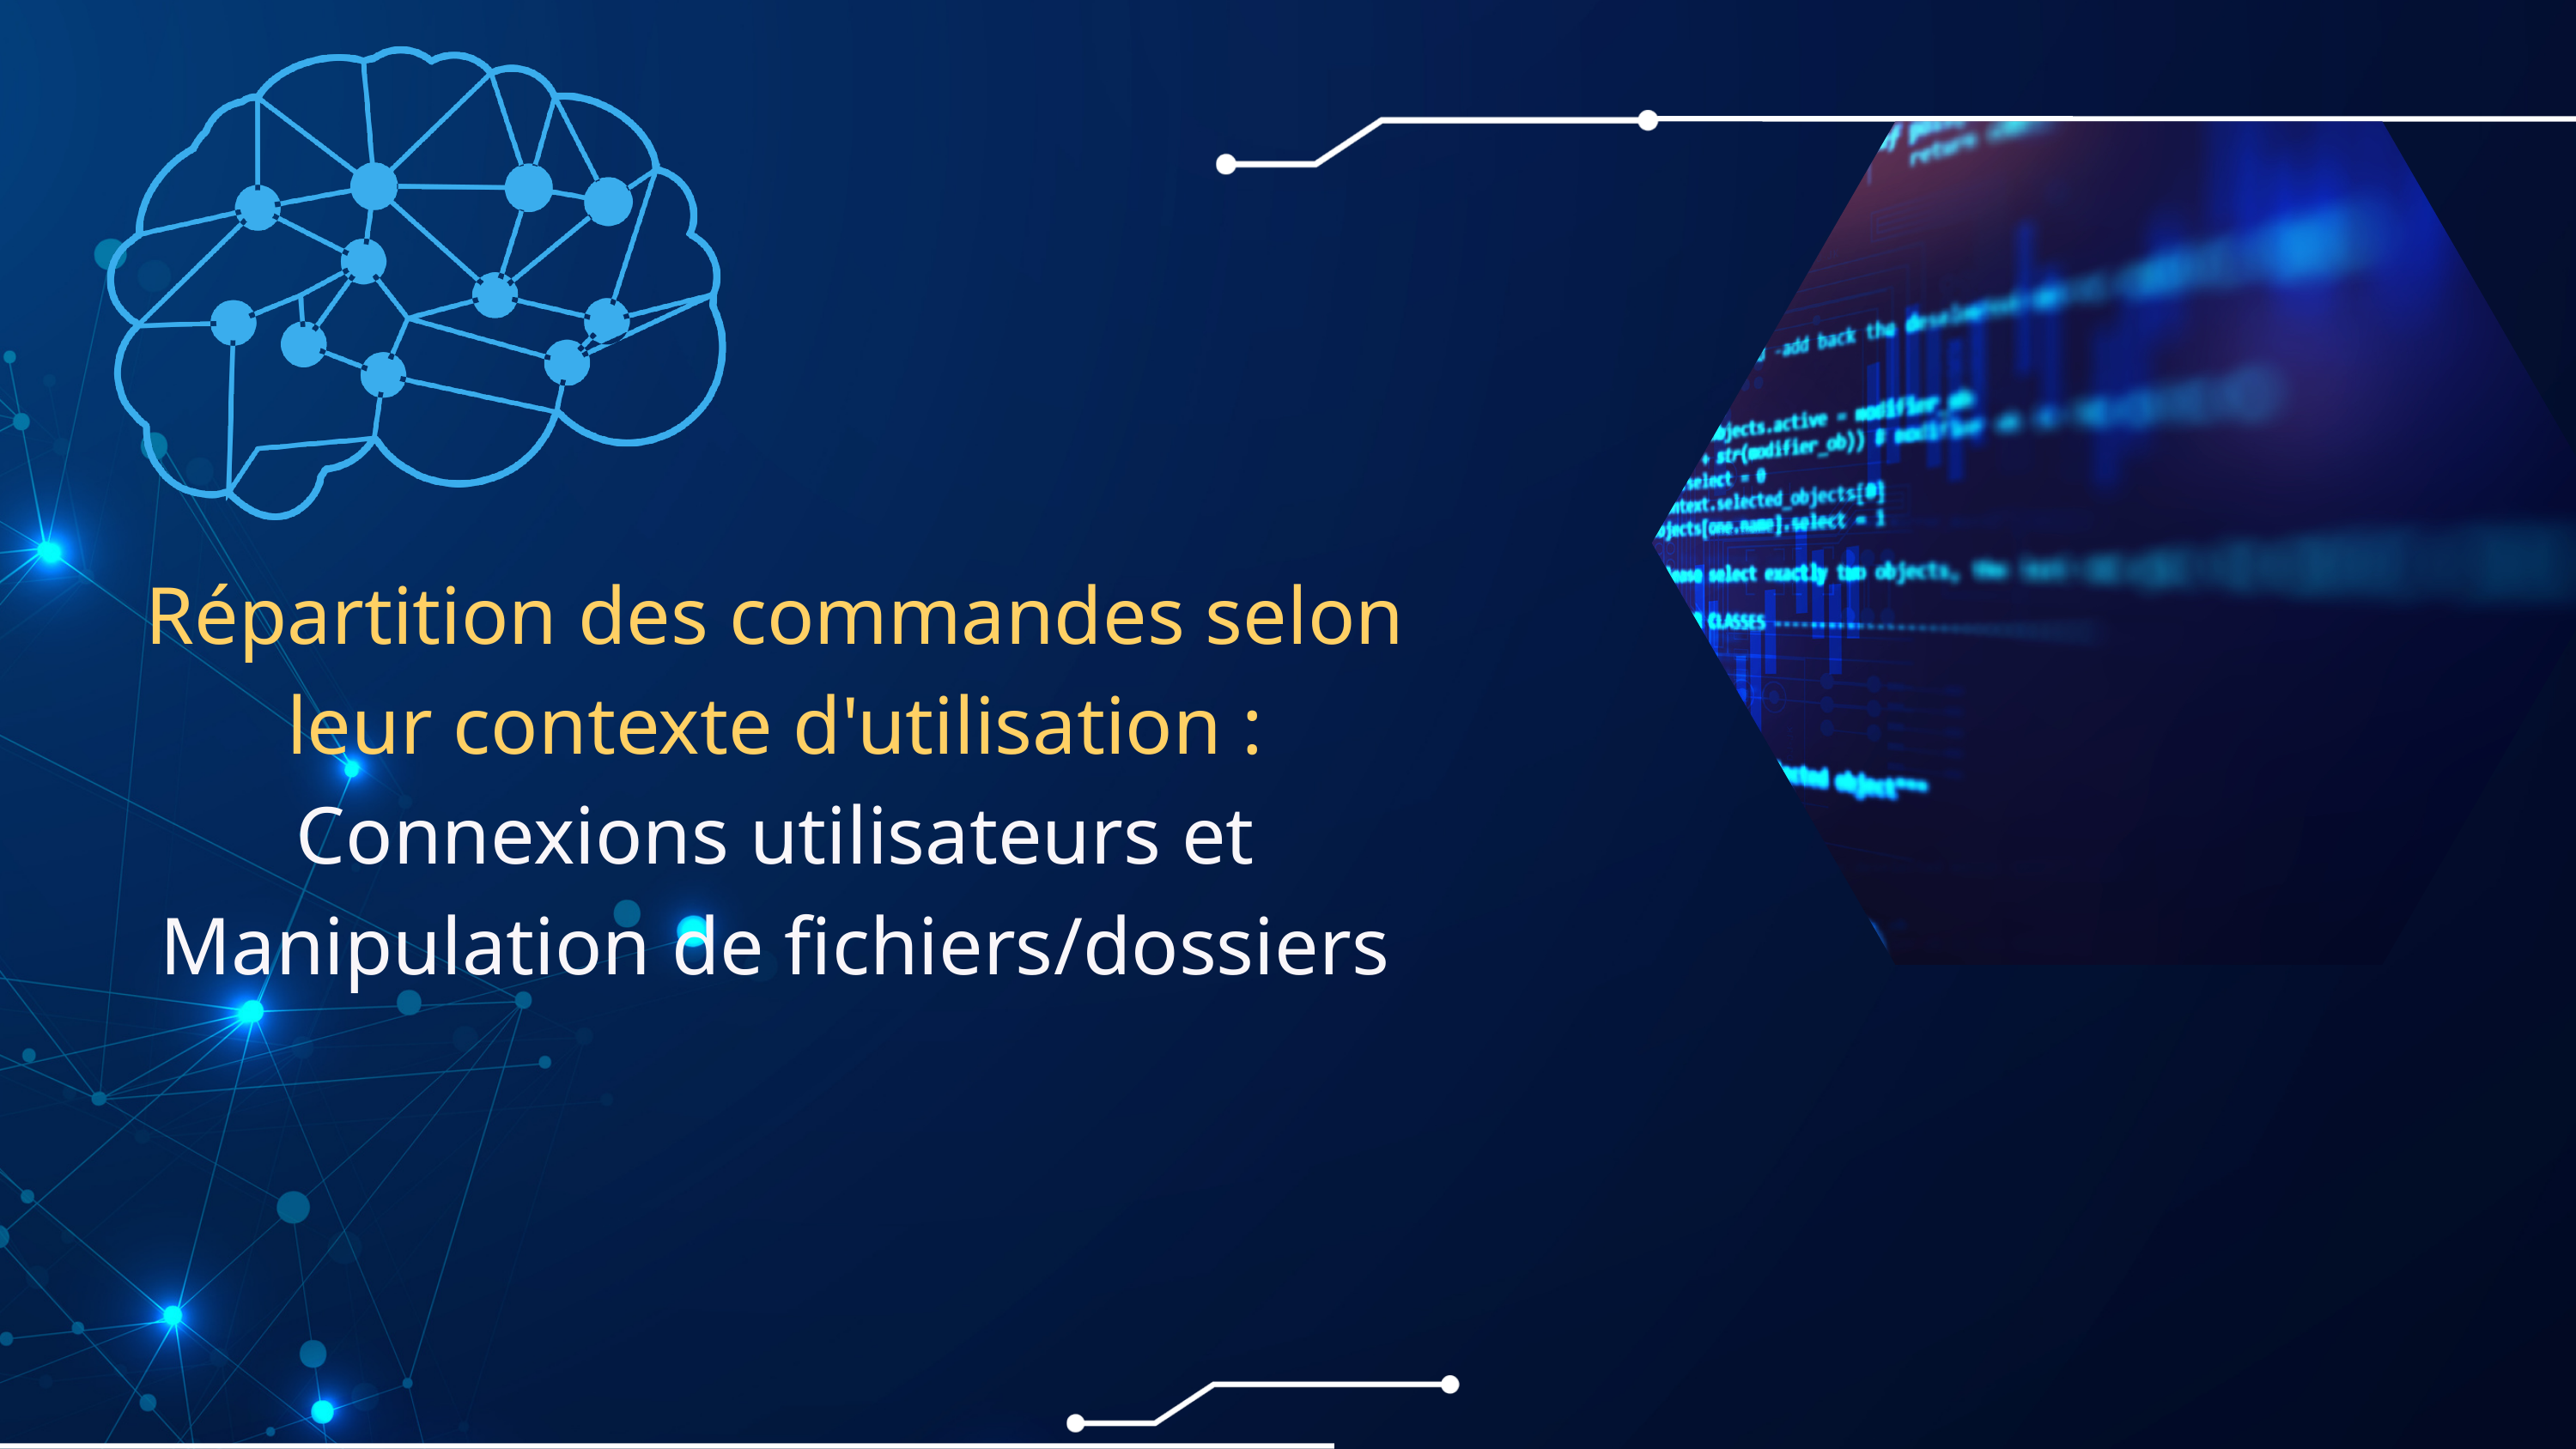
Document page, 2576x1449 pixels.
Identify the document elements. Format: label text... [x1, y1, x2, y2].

text_box [0, 0, 2576, 1449]
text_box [1651, 121, 2576, 965]
text_box [1216, 110, 1659, 176]
text_box [1066, 1375, 1460, 1434]
text_box [106, 43, 726, 520]
text_box Répartition des commandes selon leur contexte d'utilisation : Connexions utilisateurs et Manipulation de fichiers/dossiers [67, 549, 1485, 991]
